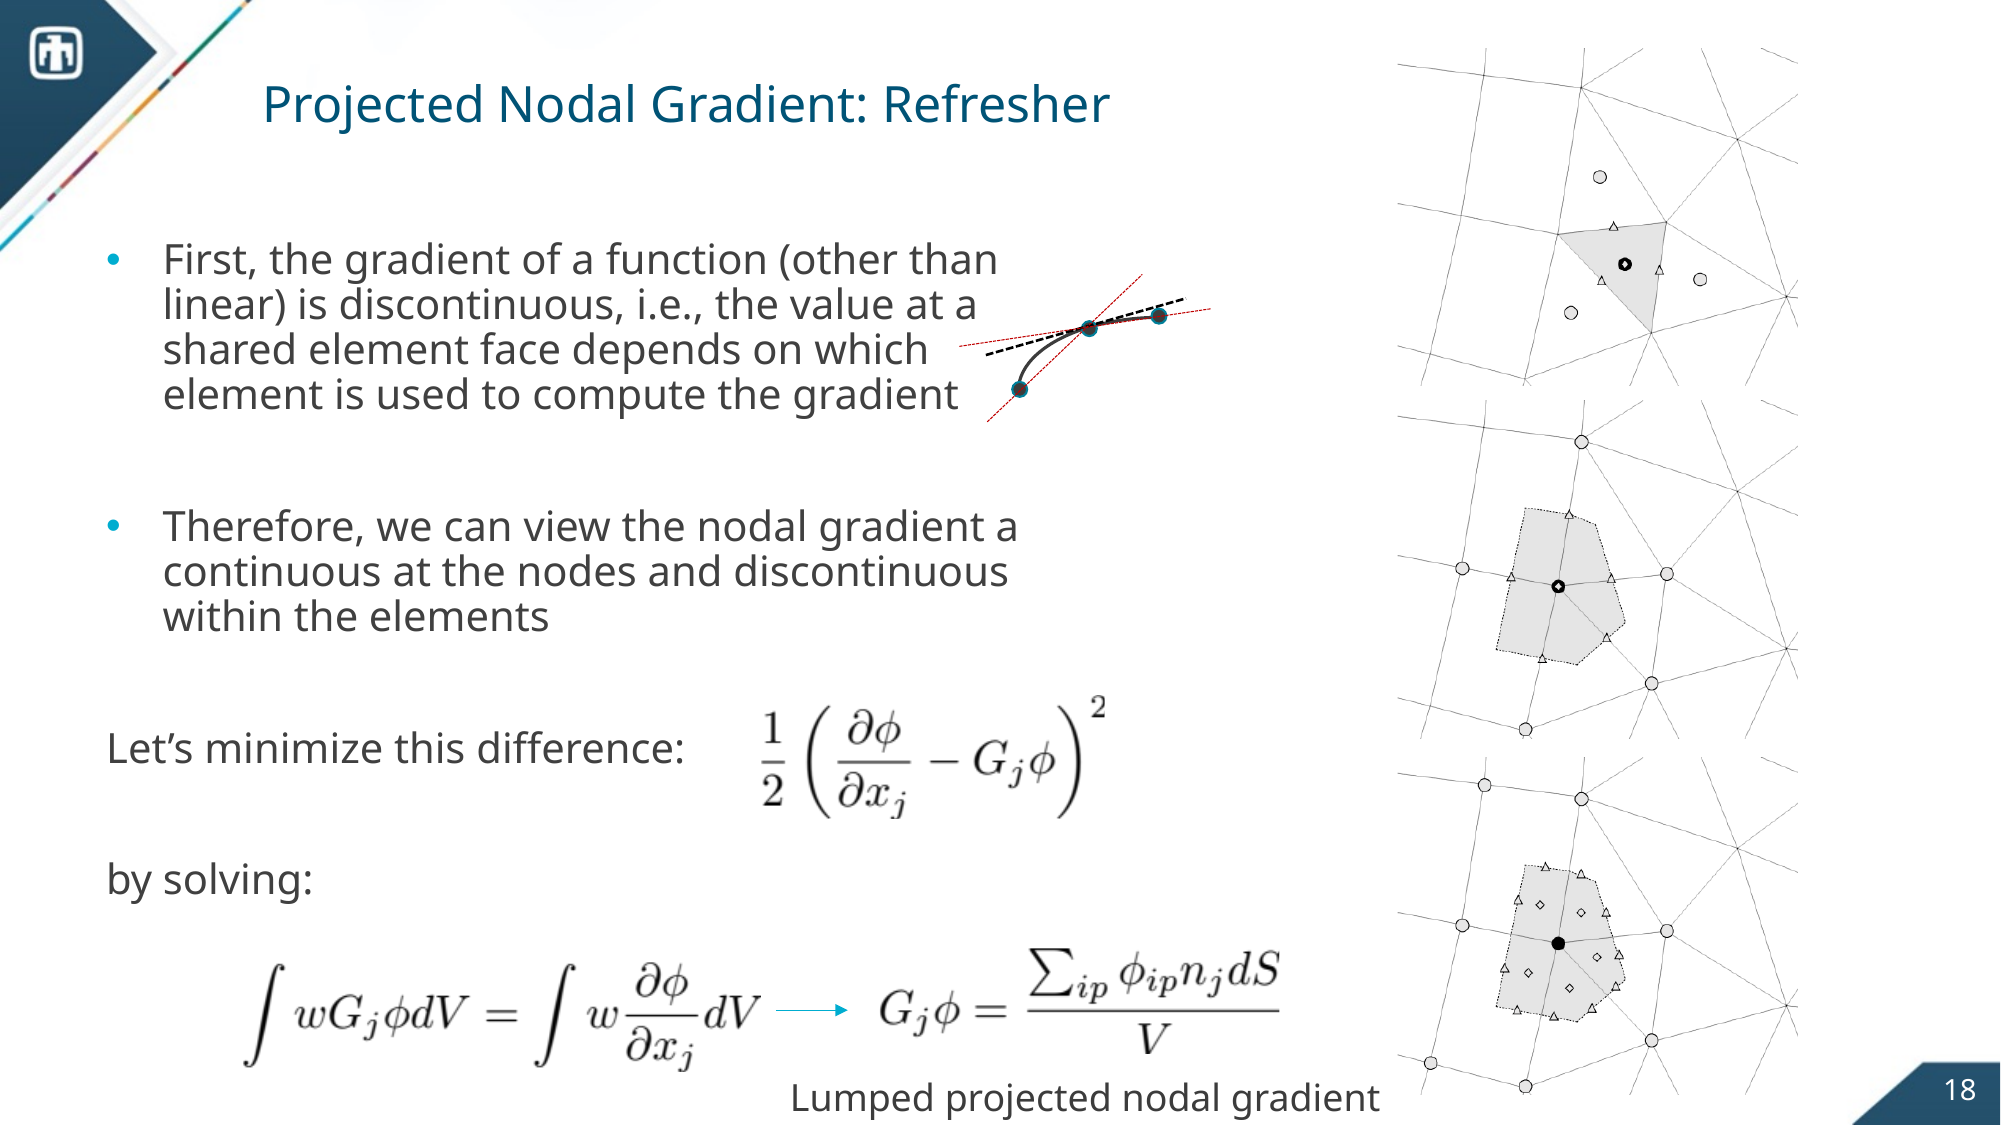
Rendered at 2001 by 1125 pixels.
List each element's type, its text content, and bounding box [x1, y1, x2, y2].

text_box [959, 274, 1304, 464]
picture [0, 0, 2001, 1125]
slide_number 18 [1919, 1061, 2000, 1122]
list First, the gradient of a function (other than linear) is discontinuous, i.e., the value at a shared element face depends on which element is used to compute the gradient Therefore, we can view the nodal gradient a continuous at the nodes and discontinuous within the elements Let’s minimize this difference: by solving: [106, 231, 1032, 1083]
title Projected Nodal Gradient: Refresher [262, 42, 1919, 170]
